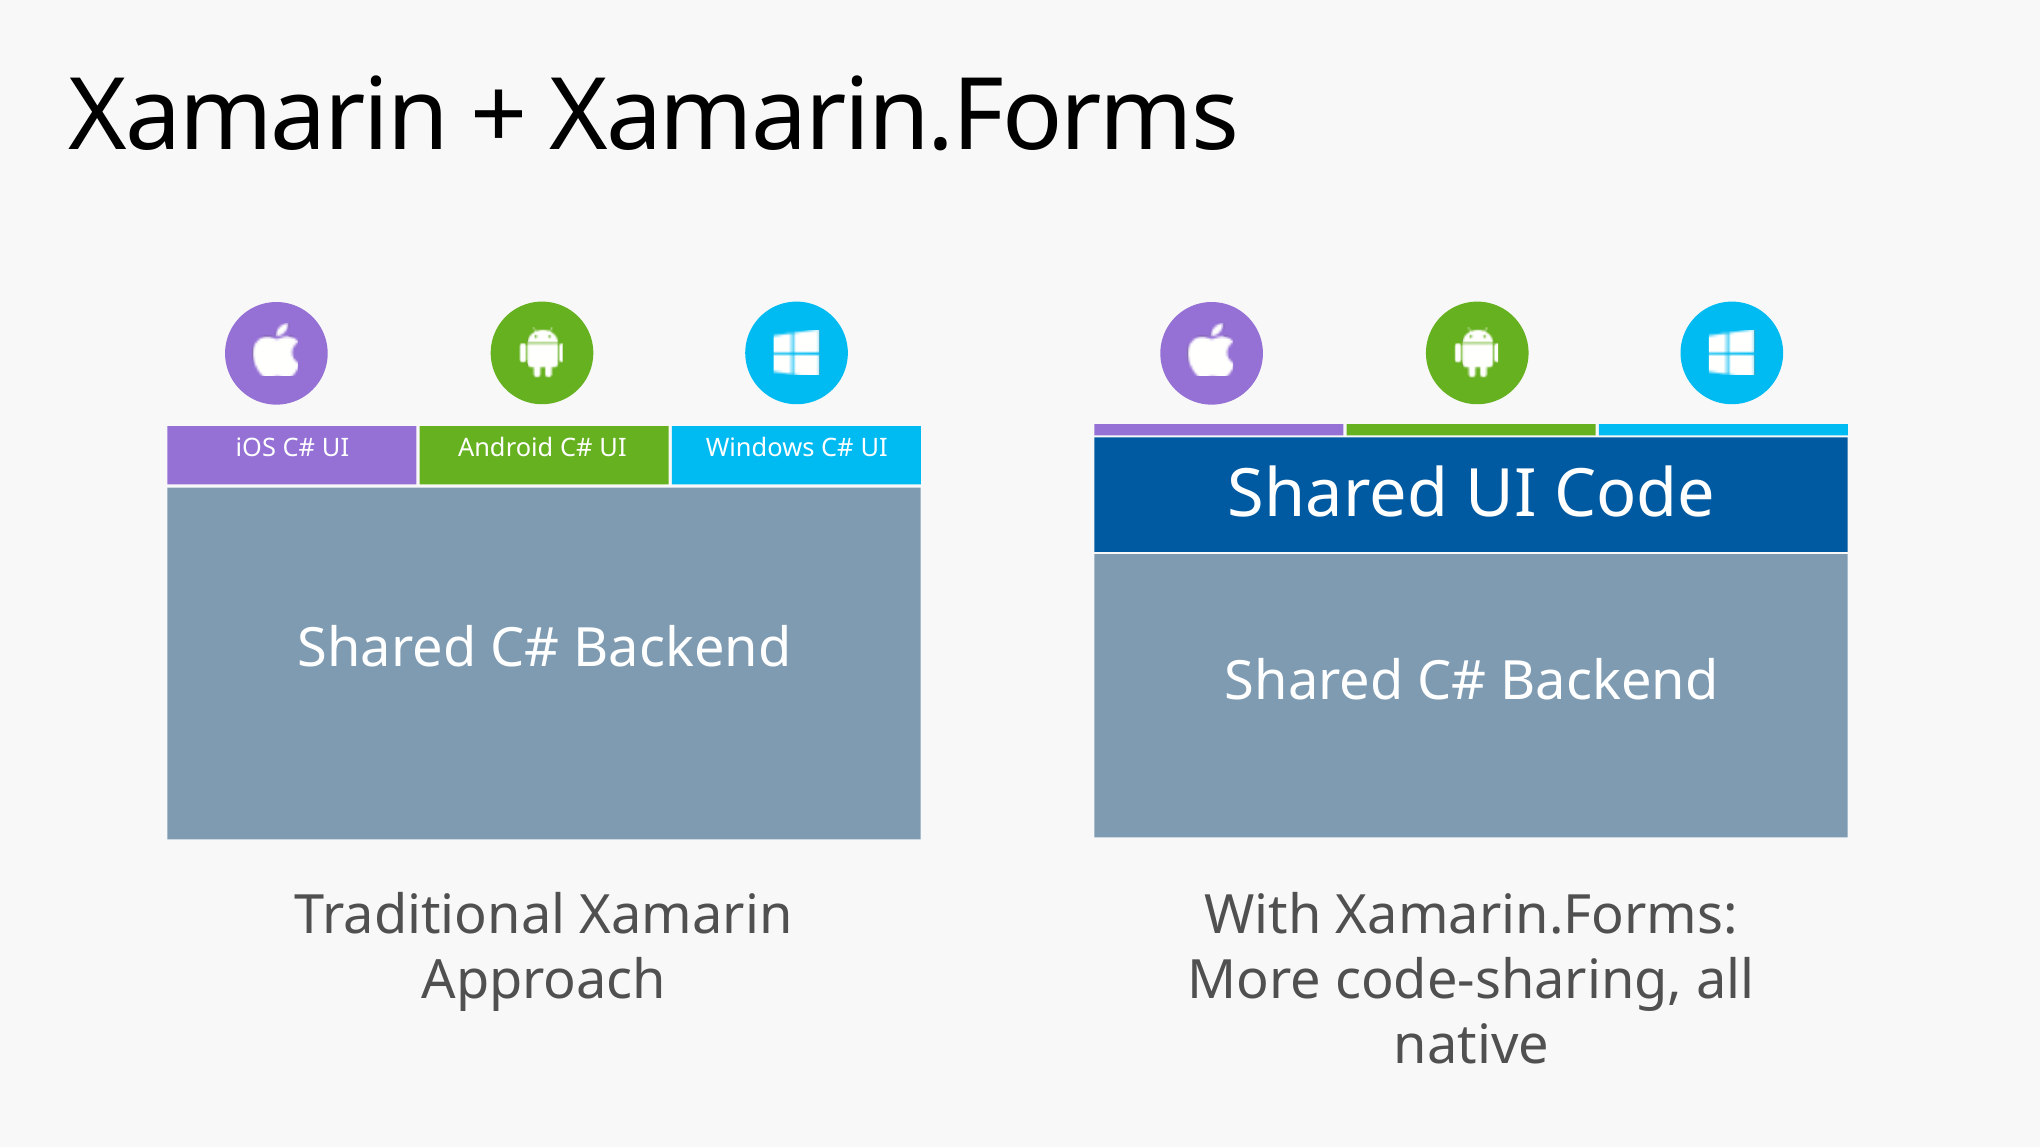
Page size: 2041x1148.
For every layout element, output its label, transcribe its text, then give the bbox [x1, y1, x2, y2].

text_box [224, 301, 849, 405]
list With Xamarin.Forms: More code-sharing, all native [1095, 864, 1848, 1030]
title Xamarin + Xamarin.Forms [45, 48, 1996, 199]
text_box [167, 414, 921, 840]
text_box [1094, 301, 1848, 838]
list Traditional Xamarin Approach [167, 864, 921, 963]
